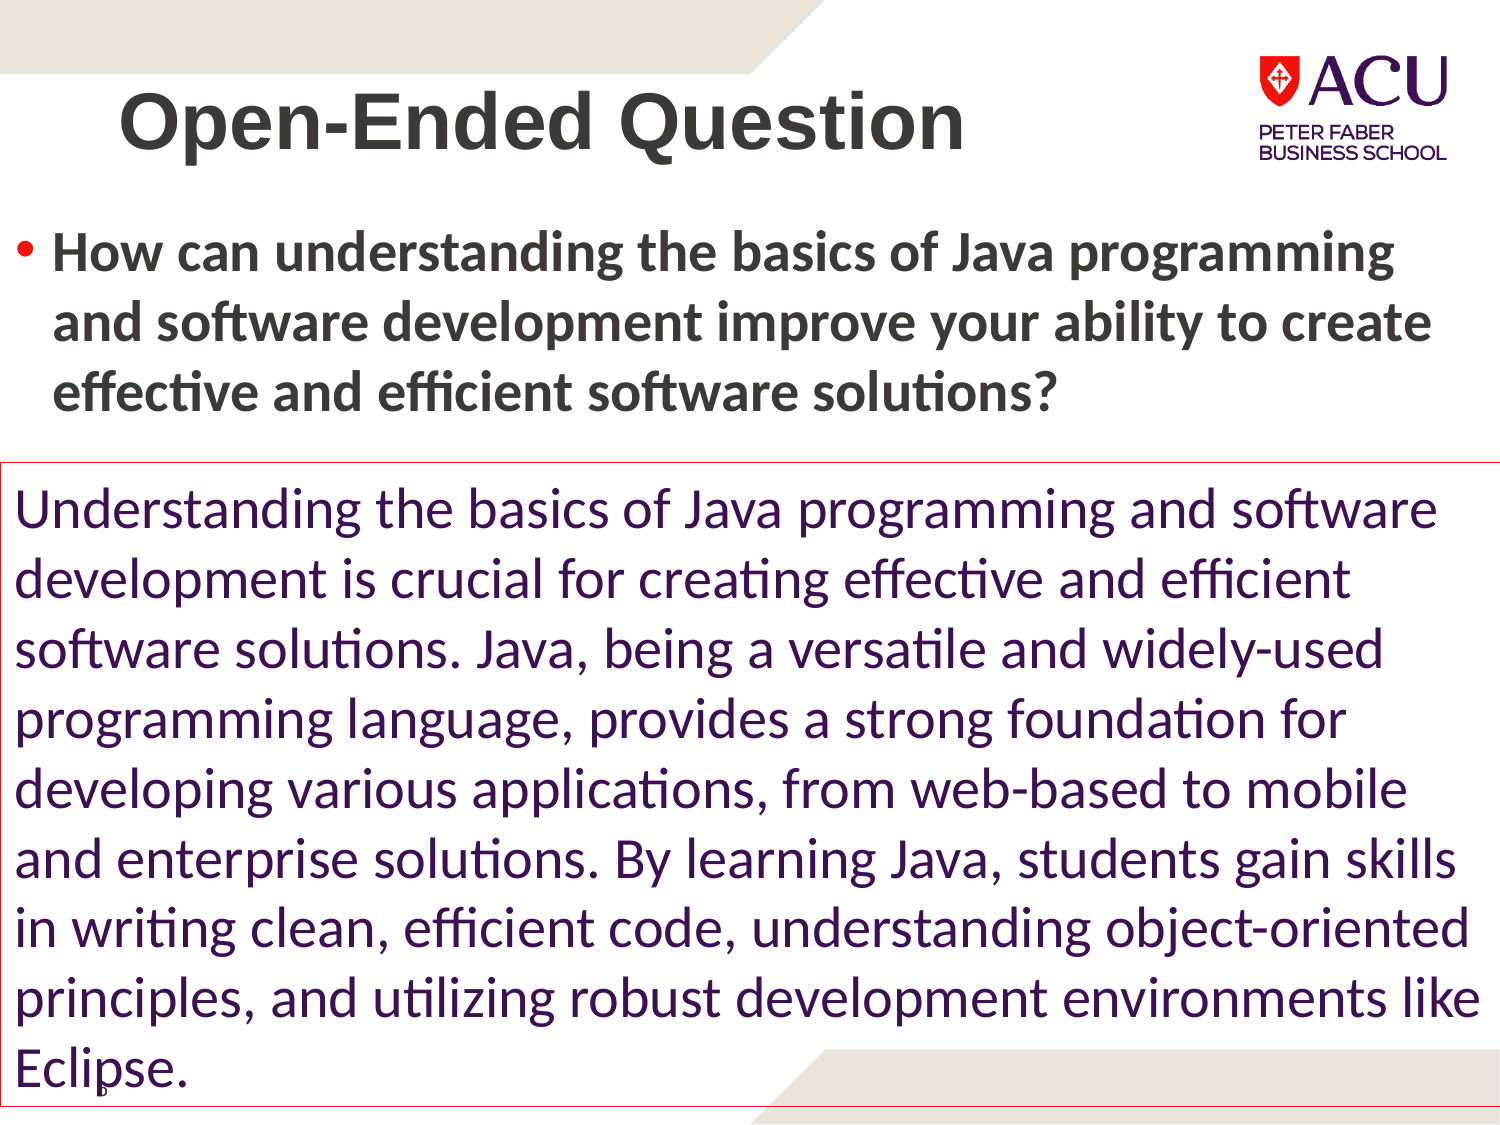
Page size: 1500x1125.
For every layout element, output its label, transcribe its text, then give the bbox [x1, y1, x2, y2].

list How can understanding the basics of Java programming and software development improve your ability to create effective and efficient software solutions? [0, 205, 1500, 462]
text_box Understanding the basics of Java programming and software development is crucial for creating effective and efficient software solutions. Java, being a versatile and widely-used programming language, provides a strong foundation for developing various applications, from web-based to mobile and enterprise solutions. By learning Java, students gain skills in writing clean, efficient code, understanding object-oriented principles, and utilizing robust development environments like Eclipse. [0, 462, 1500, 1107]
title Open-Ended Question [103, 59, 1397, 175]
picture [1240, 41, 1466, 175]
